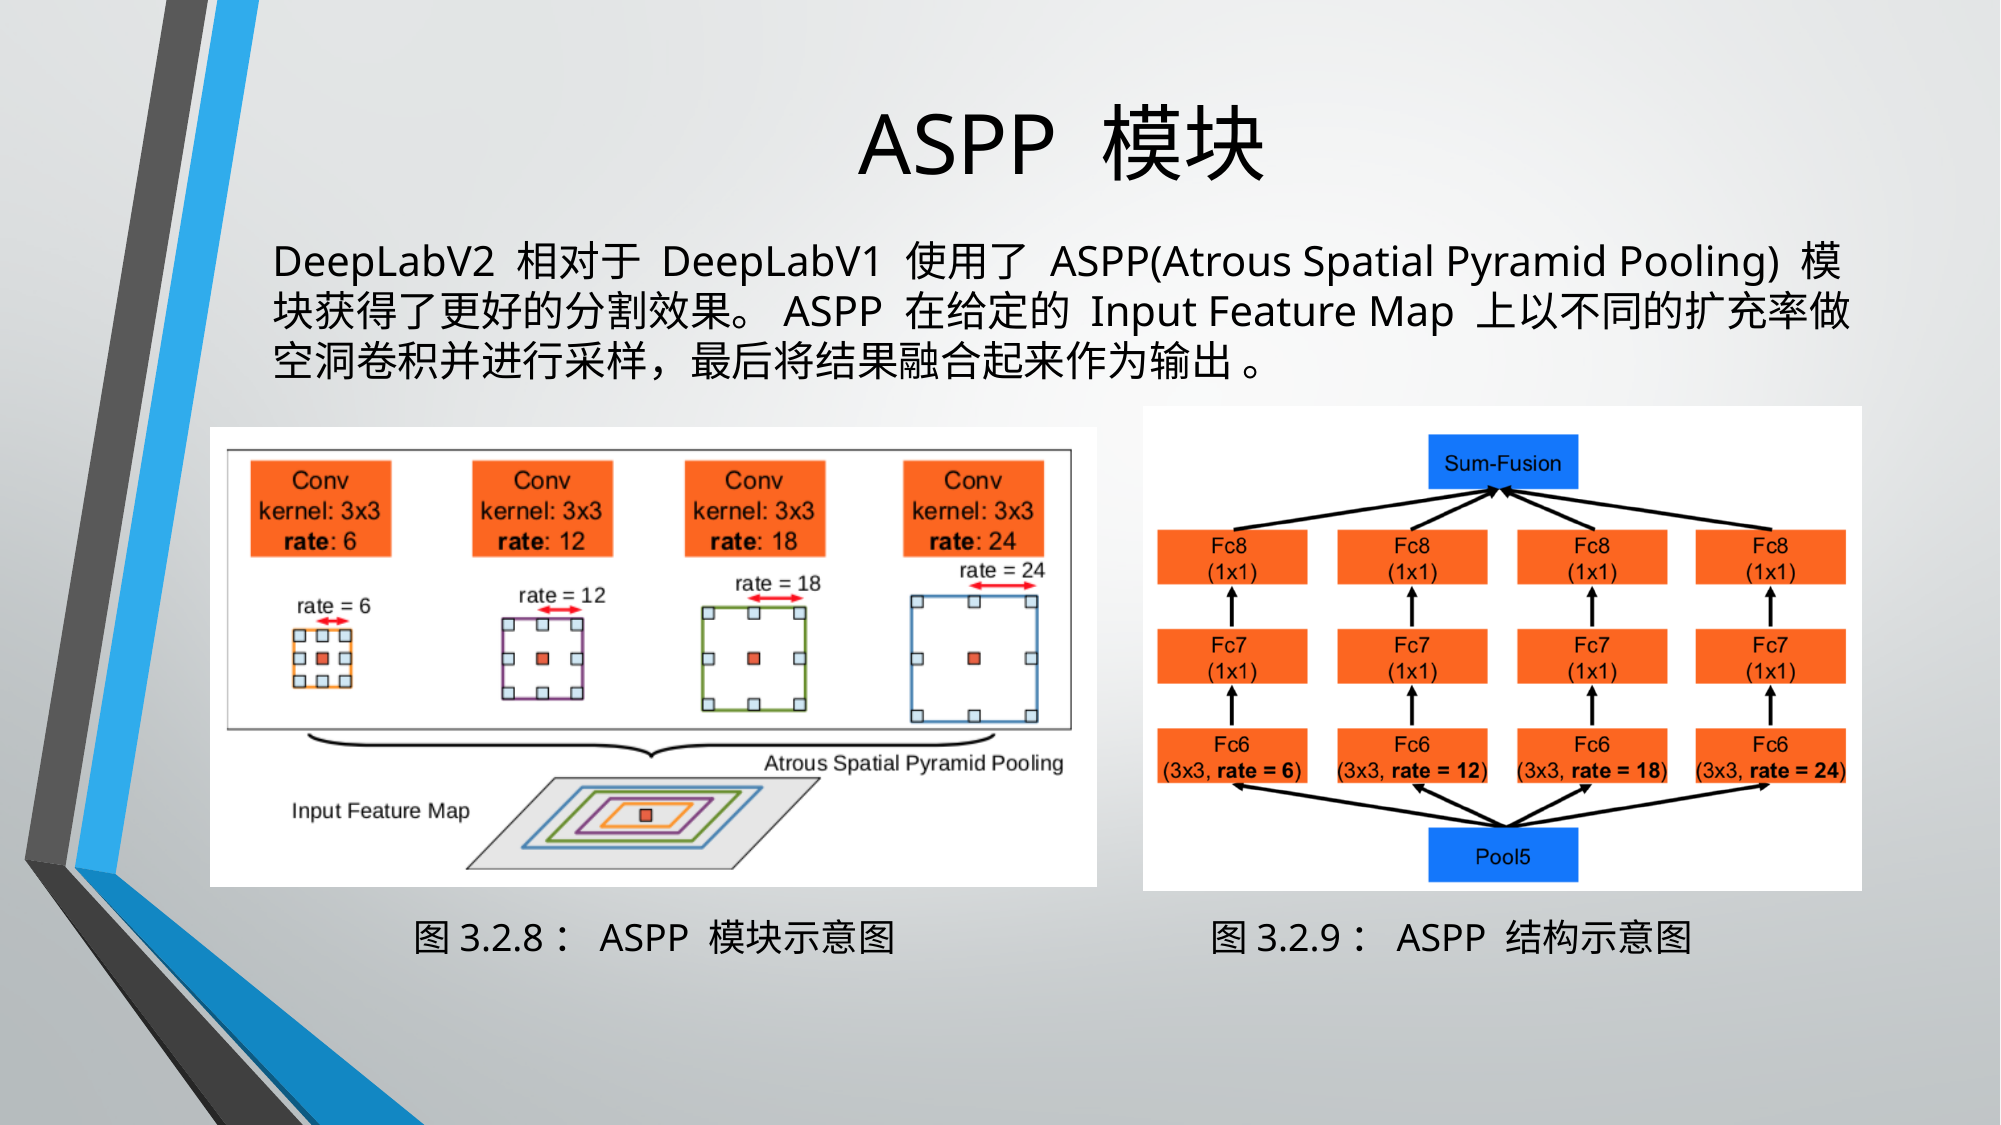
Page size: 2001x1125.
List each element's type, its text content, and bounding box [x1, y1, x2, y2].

picture [209, 426, 1097, 887]
title ASPP 模块 [257, 69, 1887, 213]
text_box 图3.2.8：ASPP 模块示意图 [398, 906, 911, 967]
list DeepLabV2 相对于 DeepLabV1 使用了 ASPP(Atrous Spatial Pyramid Pooling) 模块获得了更好的分割效果。ASPP 在给定的 Input Feature Map 上以不同的扩充率做空洞卷积并进行采样，最后将结果融合起来作为输出 。 [257, 213, 1887, 407]
text_box 图3.2.9：ASPP 结构示意图 [1195, 906, 1717, 967]
picture [1143, 406, 1862, 891]
